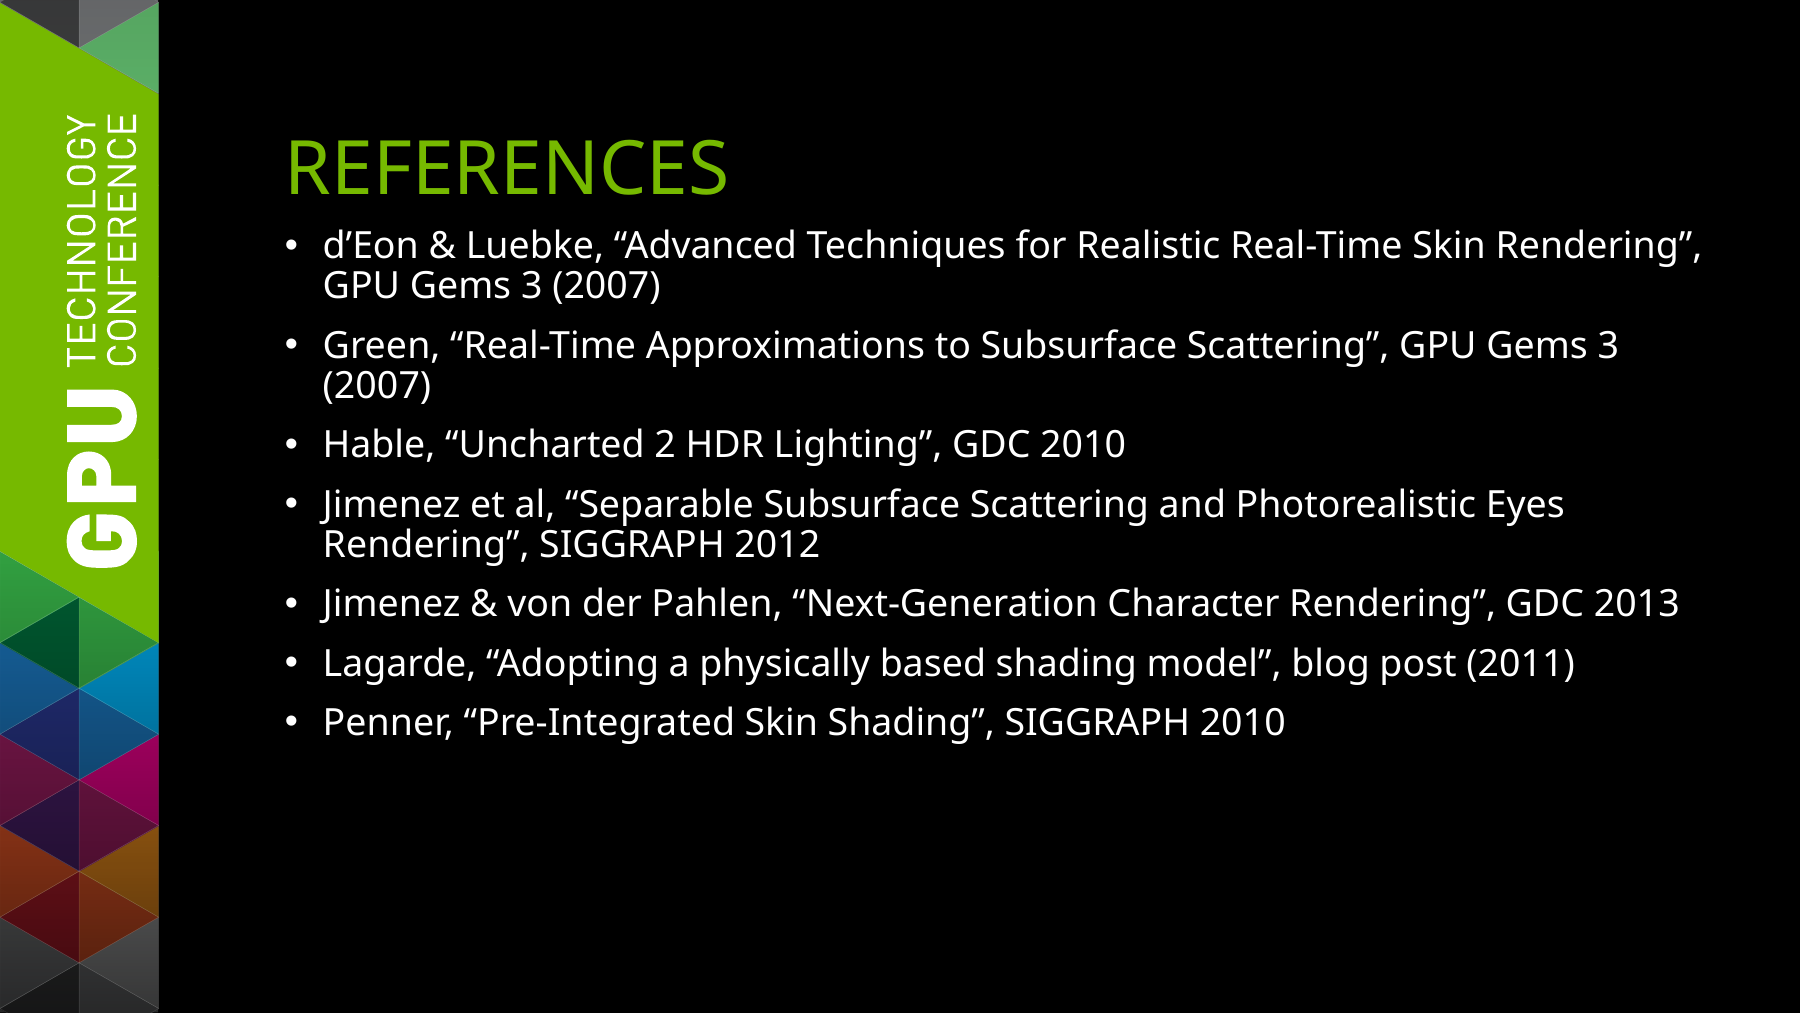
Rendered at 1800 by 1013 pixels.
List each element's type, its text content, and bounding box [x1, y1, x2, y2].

list d’Eon & Luebke, “Advanced Techniques for Realistic Real-Time Skin Rendering”, GPU Gems 3 (2007) Green, “Real-Time Approximations to Subsurface Scattering”, GPU Gems 3 (2007) Hable, “Uncharted 2 HDR Lighting”, GDC 2010 Jimenez et al, “Separable Subsurface Scattering and Photorealistic Eyes Rendering”, SIGGRAPH 2012 Jimenez & von der Pahlen, “Next-Generation Character Rendering”, GDC 2013 Lagarde, “Adopting a physically based shading model”, blog post (2011) Penner, “Pre-Integrated Skin Shading”, SIGGRAPH 2010 [269, 218, 1746, 971]
title References [269, 42, 1746, 218]
